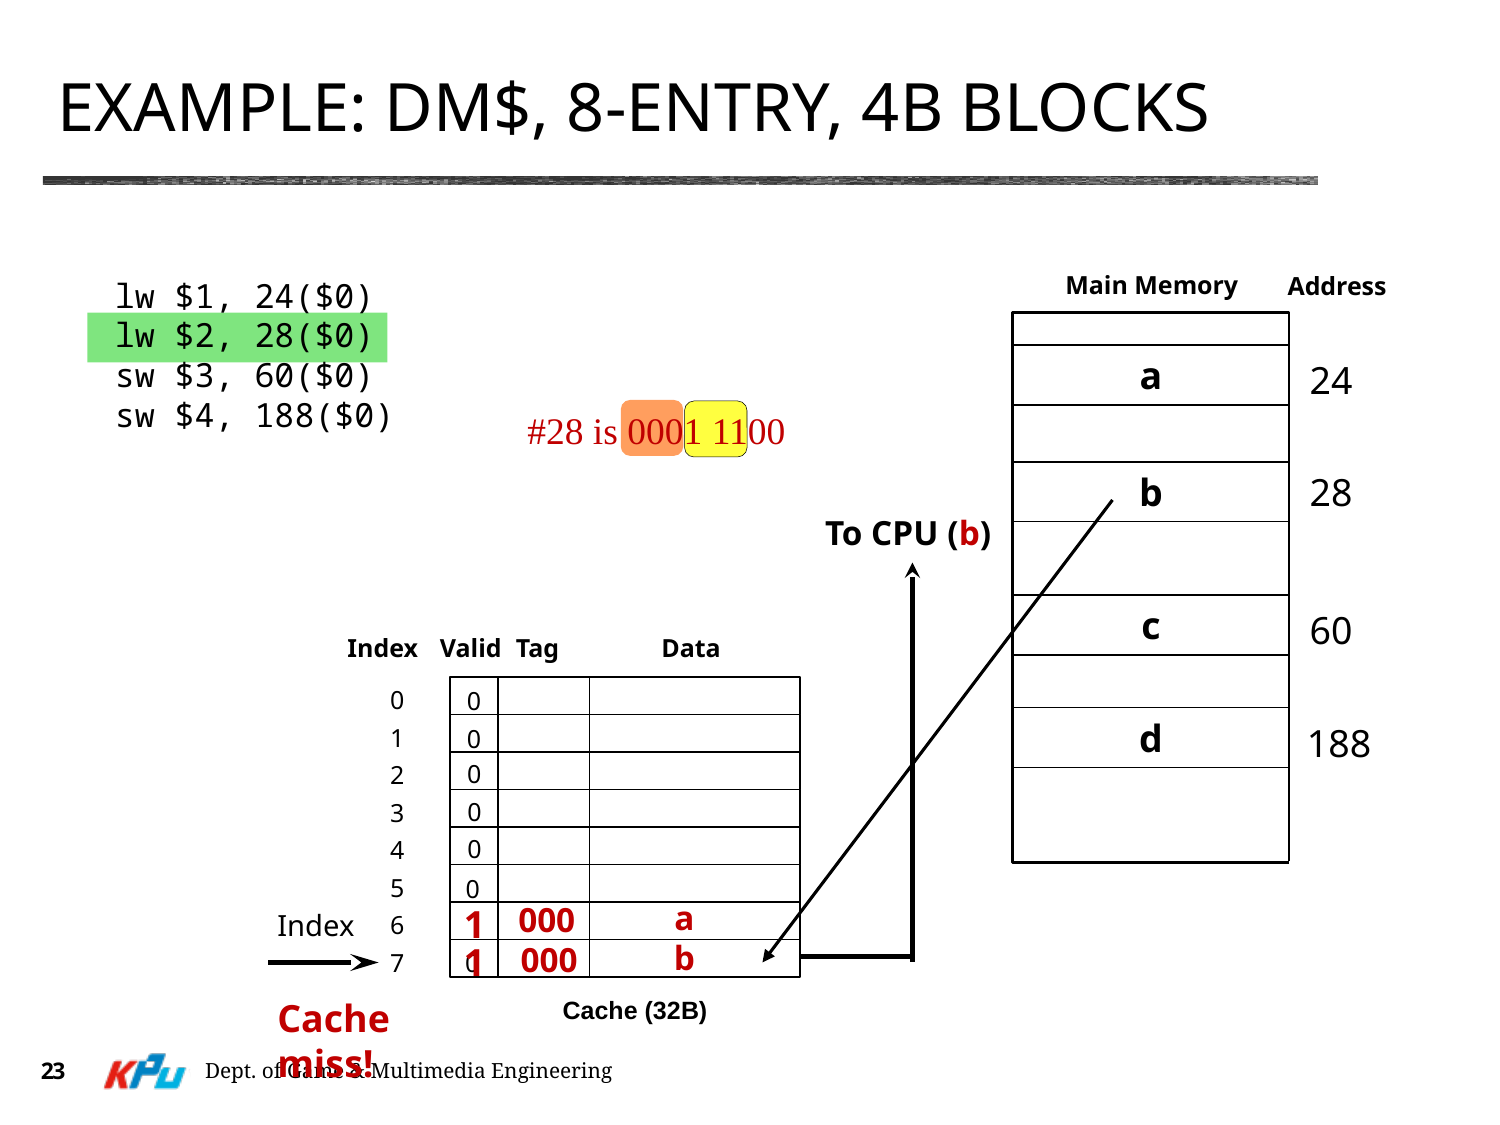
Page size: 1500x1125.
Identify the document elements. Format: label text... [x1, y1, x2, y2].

title Example: DM$, 8-Entry, 4B blocks [42, 39, 1458, 182]
footer Dept. of Game & Multimedia Engineering [190, 1042, 879, 1103]
text_box #28 is 0001 1100 [512, 399, 838, 460]
text_box Cache miss! [262, 987, 475, 1093]
slide_number 23 [13, 1042, 93, 1103]
text_box Address [1287, 270, 1400, 301]
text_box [352, 635, 798, 1023]
text_box d [1012, 707, 1290, 768]
text_box To CPU (b) [825, 512, 1000, 553]
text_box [802, 564, 911, 960]
text_box c [1012, 595, 1290, 655]
text_box a [1012, 345, 1290, 405]
text_box [1042, 522, 1289, 595]
text_box [1012, 405, 1289, 461]
text_box [1012, 768, 1289, 863]
text_box Index [262, 899, 350, 950]
text_box lw $1, 24($0) lw $2, 28($0) sw $3, 60($0) sw $4, 188($0) [24, 267, 425, 442]
text_box 28 [1294, 461, 1368, 522]
text_box b [1012, 461, 1290, 522]
text_box 188 [1292, 712, 1387, 773]
text_box 60 [1294, 599, 1368, 660]
picture [92, 1030, 191, 1120]
text_box Main Memory [1065, 269, 1245, 300]
text_box [1012, 312, 1289, 345]
text_box [1012, 522, 1094, 595]
text_box 24 [1294, 349, 1368, 410]
text_box [1012, 655, 1289, 707]
